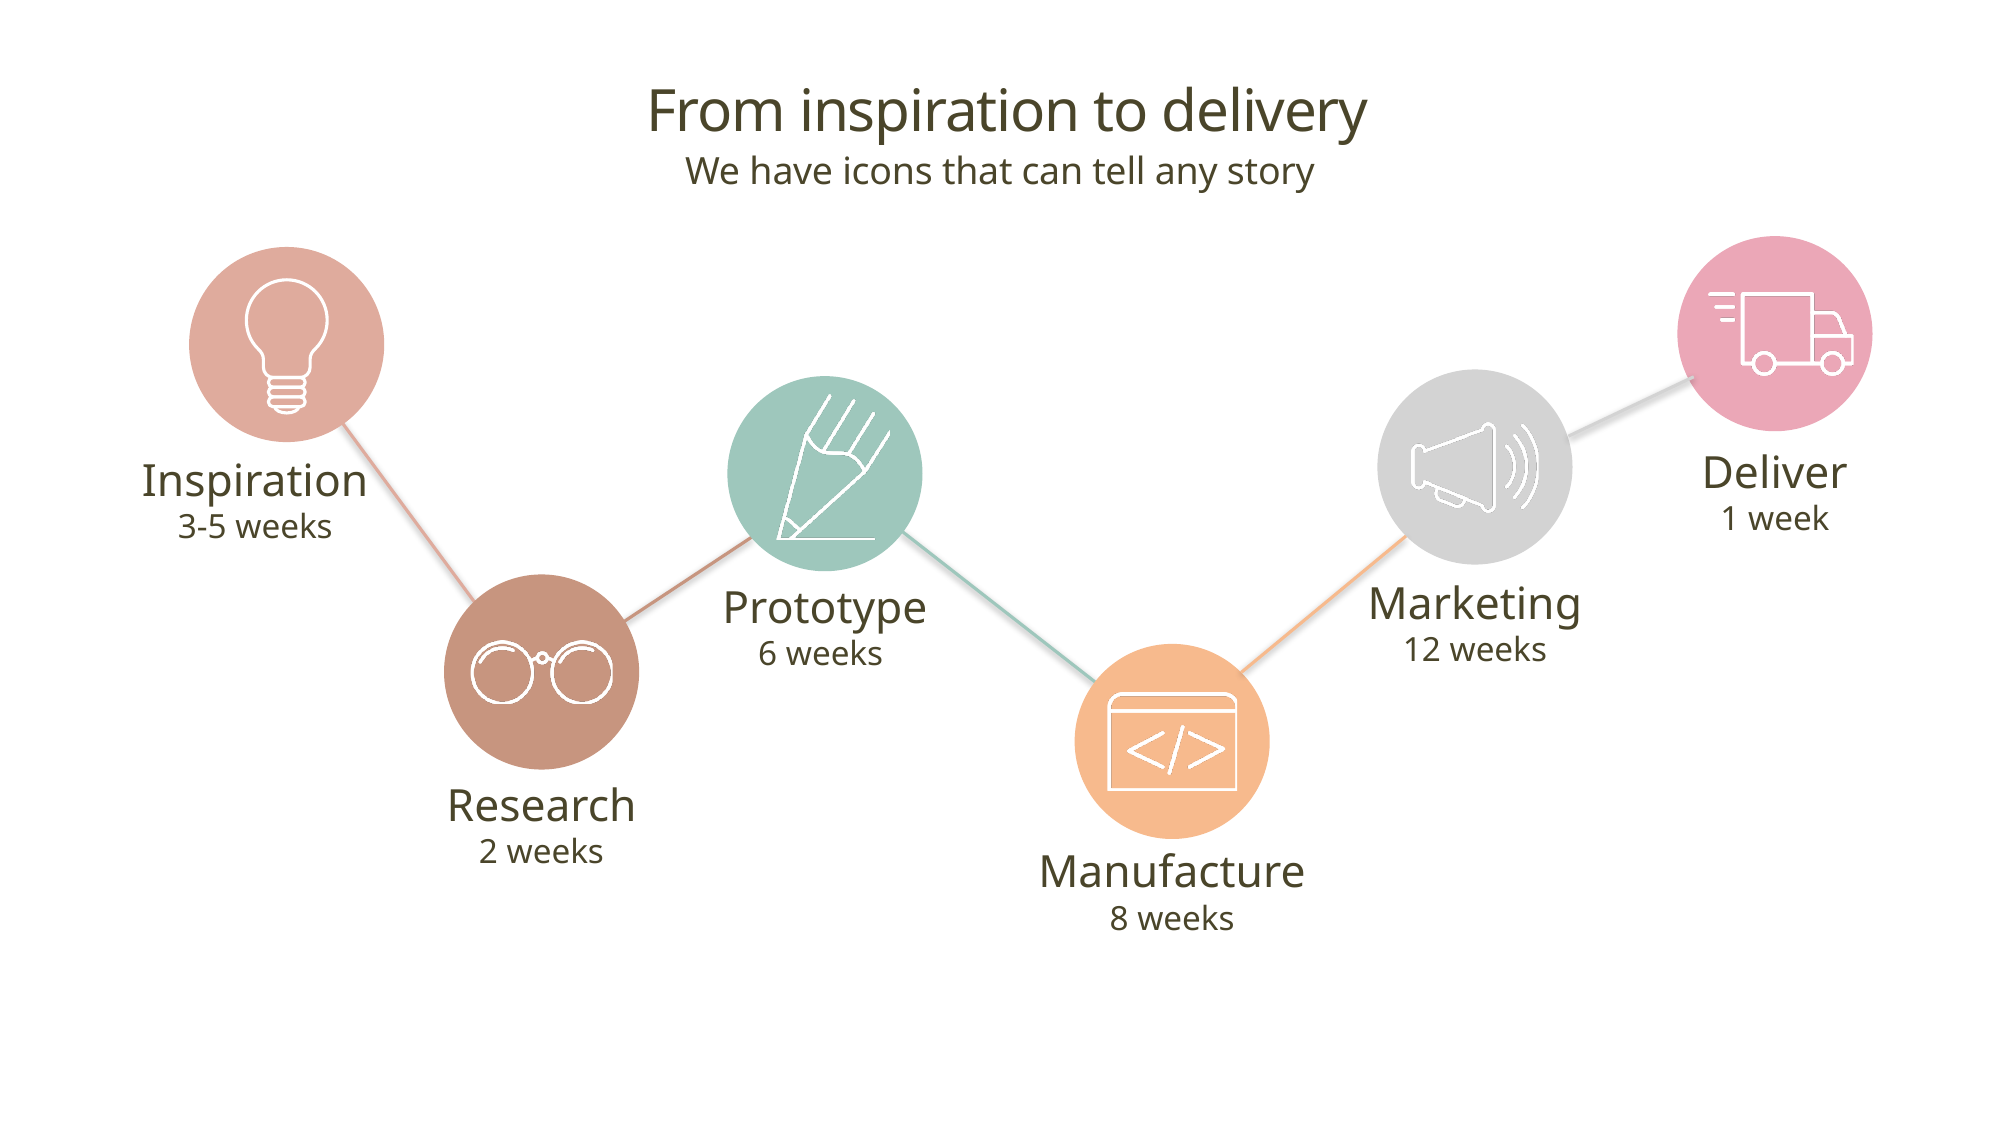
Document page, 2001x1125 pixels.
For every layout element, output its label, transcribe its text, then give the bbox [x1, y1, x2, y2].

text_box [1240, 535, 1407, 673]
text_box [188, 246, 385, 443]
list We have icons that can tell any story [150, 153, 1850, 220]
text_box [1377, 369, 1573, 565]
title From inspiration to delivery [150, 45, 1850, 153]
text_box Prototype 6 weeks [650, 579, 895, 680]
text_box Deliver 1 week [1599, 436, 1950, 545]
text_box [1677, 235, 1873, 432]
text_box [900, 529, 1099, 685]
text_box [339, 418, 481, 610]
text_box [616, 536, 754, 627]
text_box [443, 574, 640, 770]
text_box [1074, 643, 1270, 840]
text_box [1568, 376, 1694, 437]
text_box Manufacture 8 weeks [997, 836, 1348, 945]
text_box Marketing 12 weeks [1410, 567, 1650, 676]
text_box Research 2 weeks [366, 770, 717, 878]
text_box Inspiration 3-5 weeks [80, 444, 334, 553]
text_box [727, 375, 923, 572]
